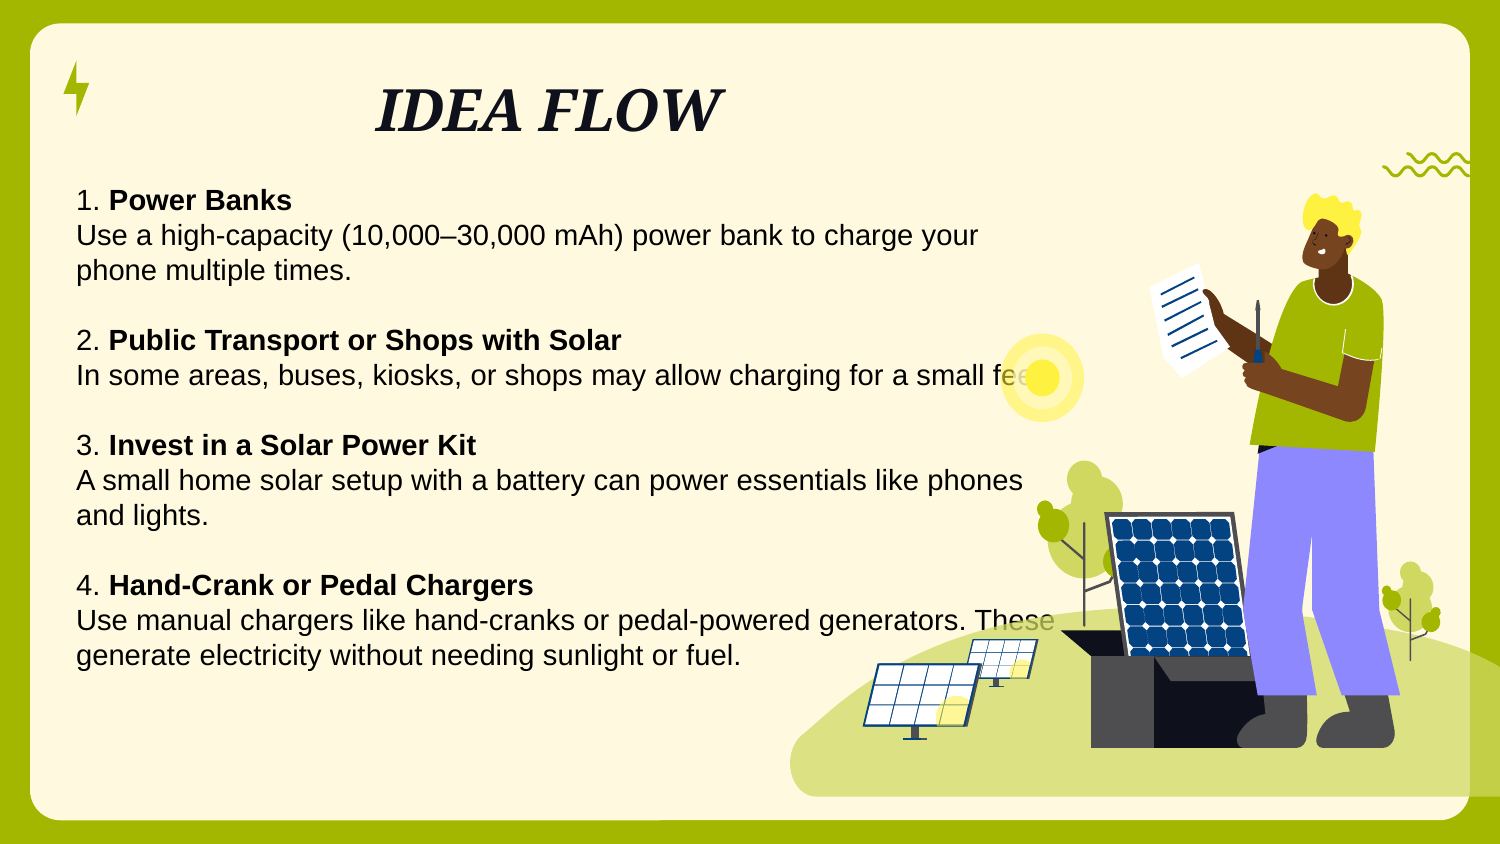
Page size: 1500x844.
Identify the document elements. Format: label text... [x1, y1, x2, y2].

text_box 1. Power Banks Use a high-capacity (10,000–30,000 mAh) power bank to charge your phone multiple times. 2. Public Transport or Shops with Solar In some areas, buses, kiosks, or shops may allow charging for a small fee. 3. Invest in a Solar Power Kit A small home solar setup with a battery can power essentials like phones and lights. 4. Hand-Crank or Pedal Chargers Use manual chargers like hand-cranks or pedal-powered generators. These generate electricity without needing sunlight or fuel. [61, 166, 1080, 826]
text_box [779, 193, 1500, 797]
text_box [68, 633, 561, 700]
text_box IDEA FLOW [361, 58, 1239, 159]
